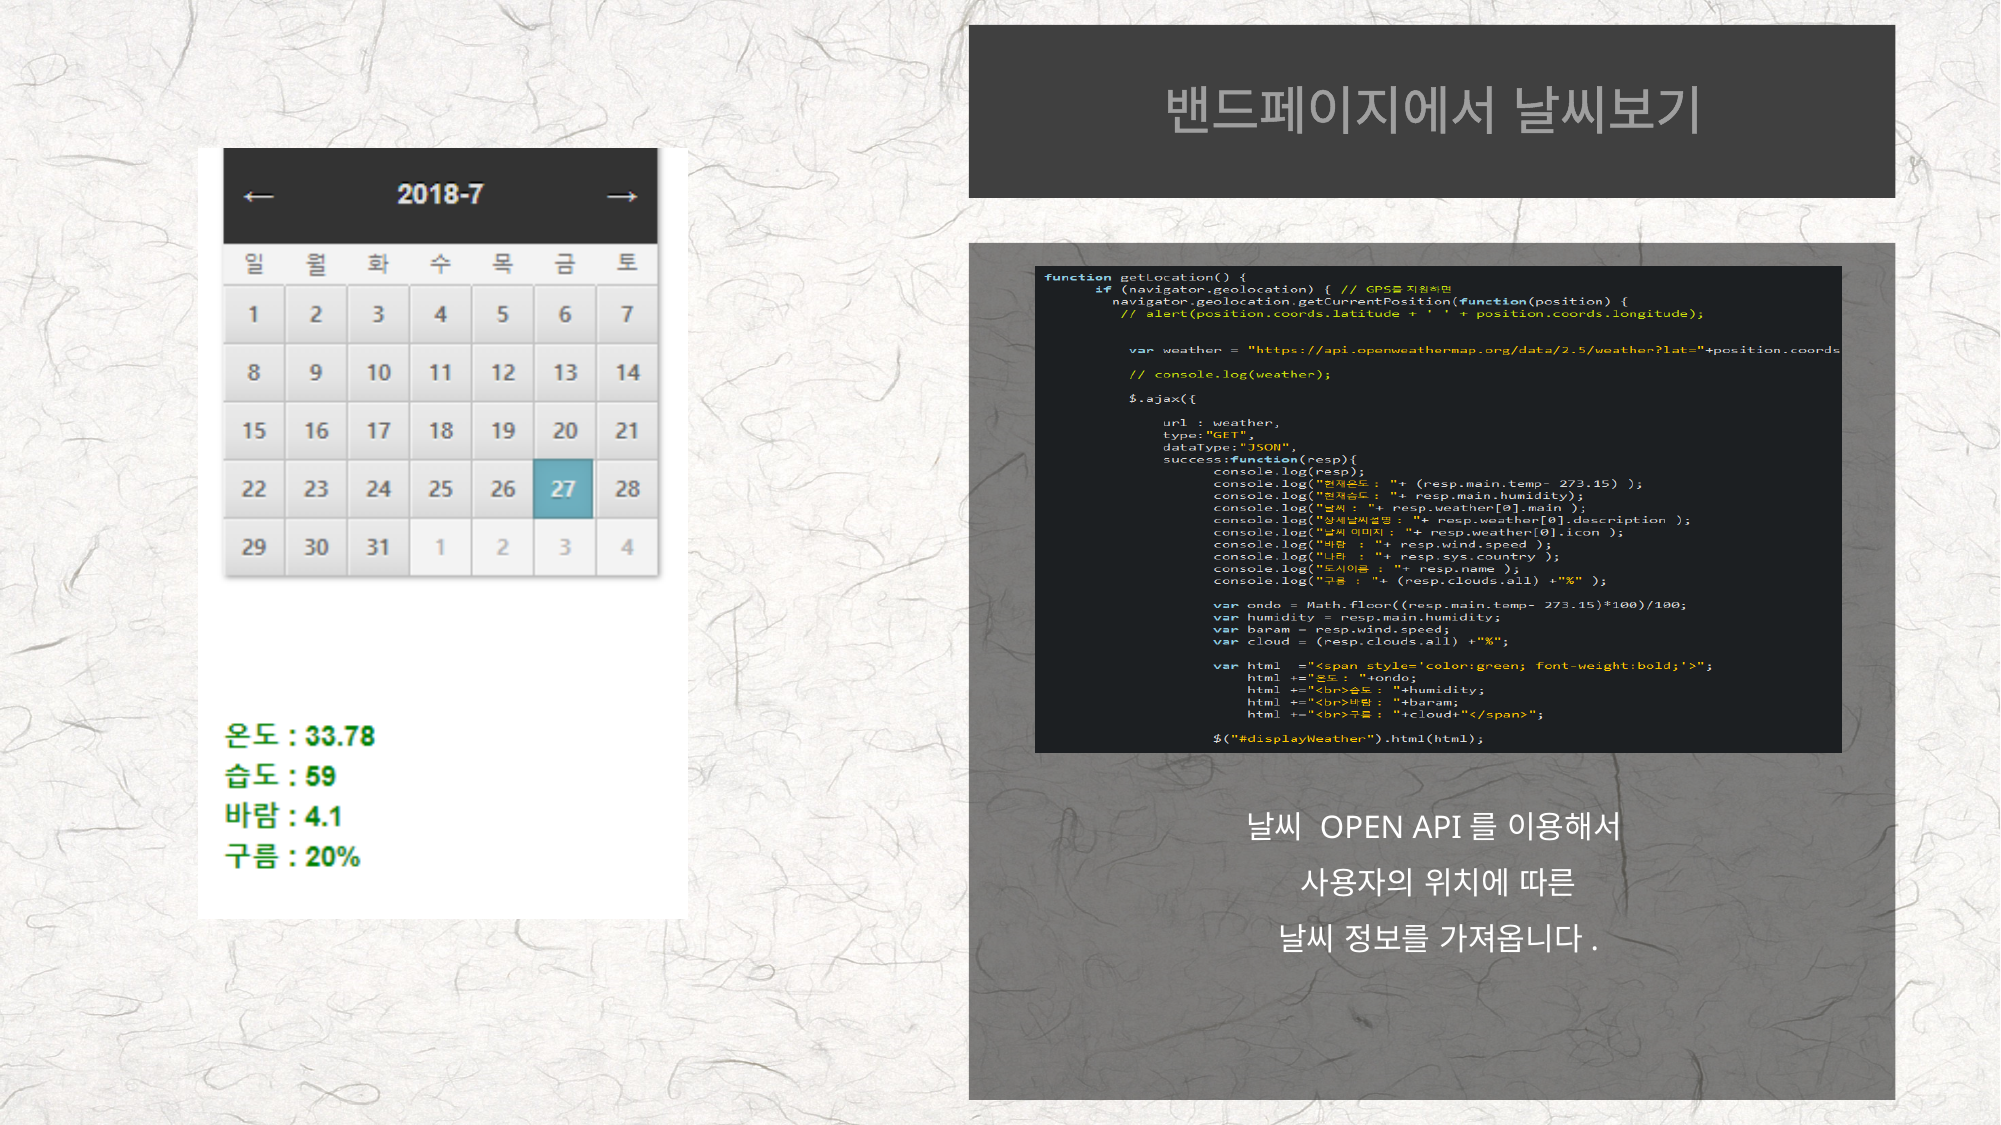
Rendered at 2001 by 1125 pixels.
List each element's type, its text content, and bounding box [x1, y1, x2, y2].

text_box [968, 24, 1896, 198]
text_box [968, 242, 1896, 1101]
text_box 날씨 OPEN API를 이용해서 사용자의 위치에 따른 날씨 정보를 가져옵니다. [1029, 781, 1848, 965]
picture [0, 0, 2001, 1125]
